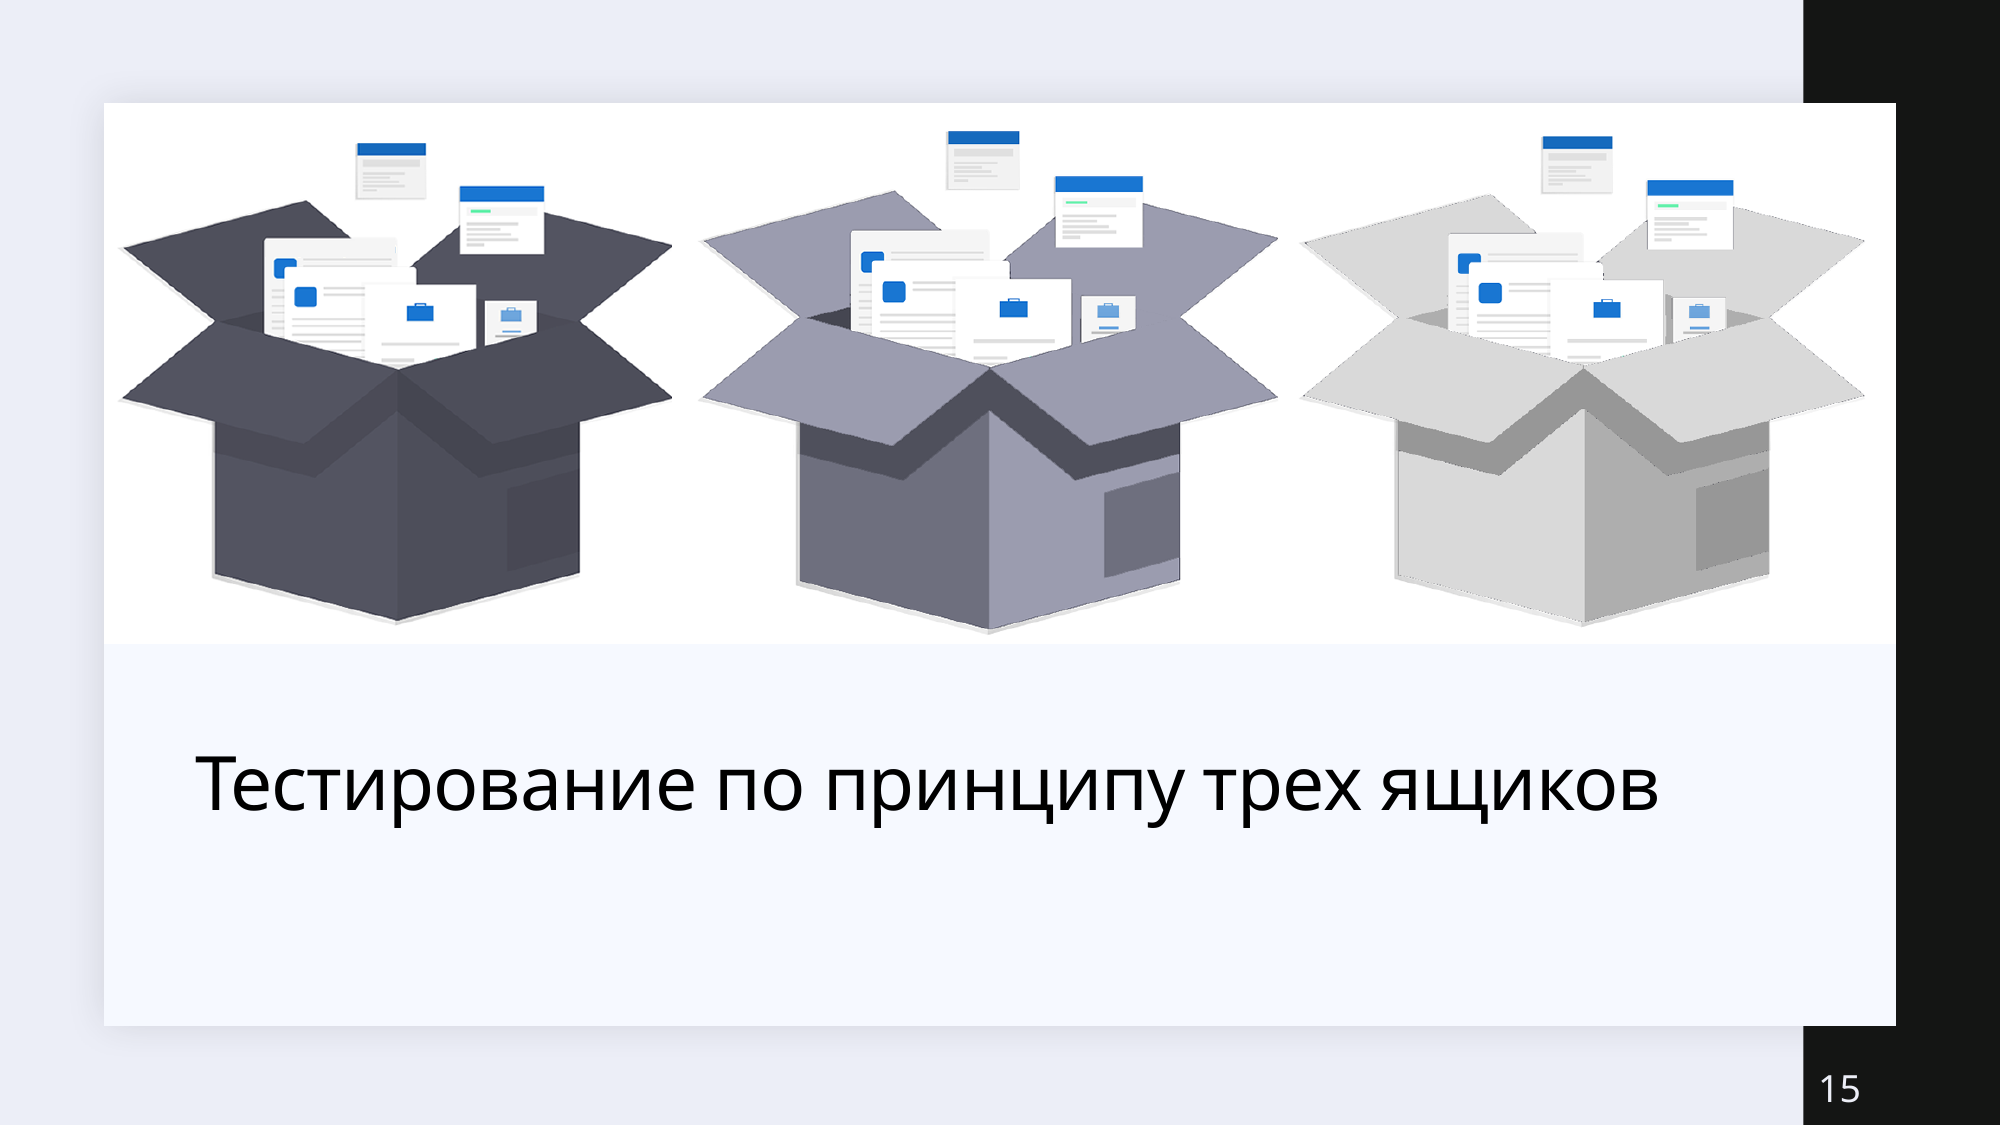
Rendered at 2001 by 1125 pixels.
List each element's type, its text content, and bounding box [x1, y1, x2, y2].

text_box 15 [1803, 1057, 1932, 1118]
picture [103, 102, 1897, 645]
title Тестирование по принципу трех ящиков [180, 705, 1839, 828]
